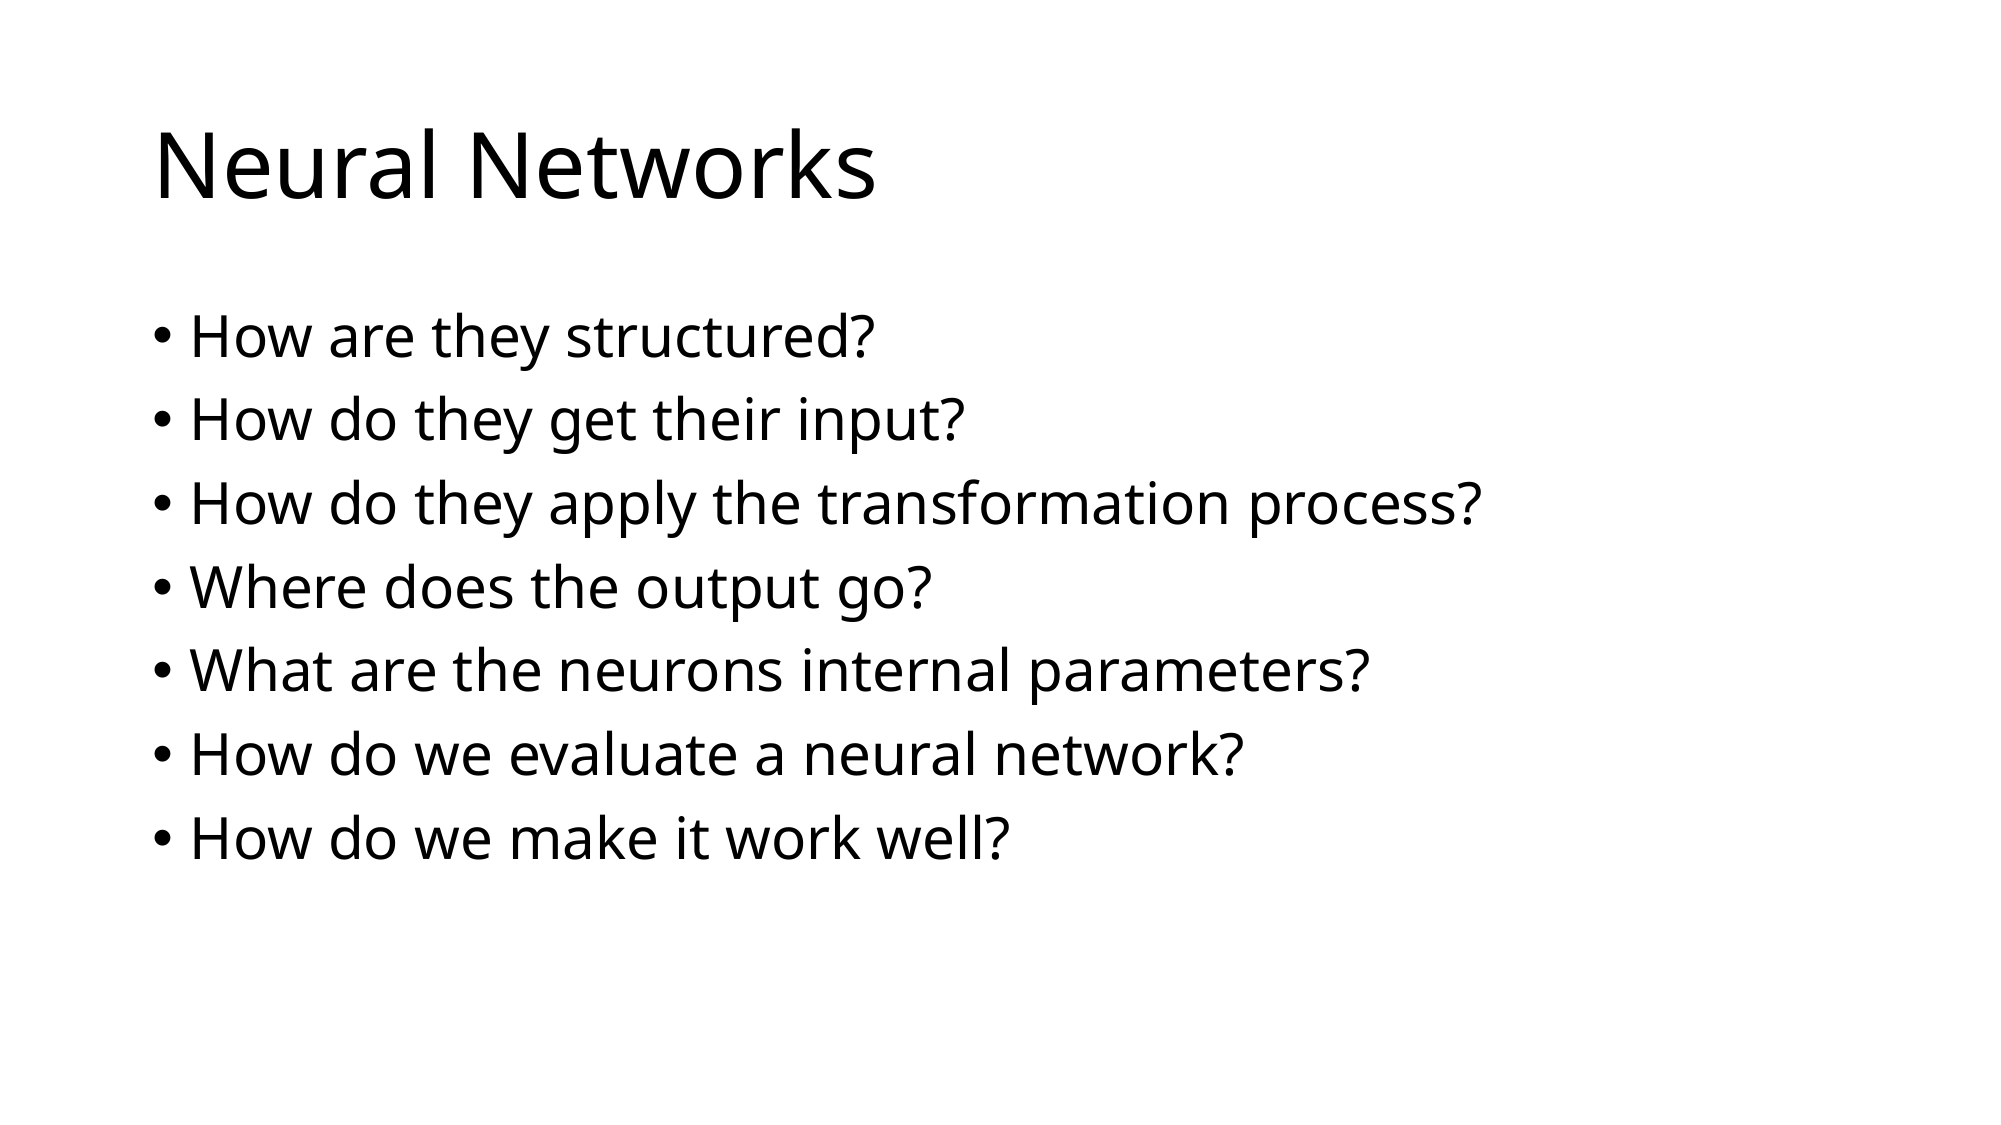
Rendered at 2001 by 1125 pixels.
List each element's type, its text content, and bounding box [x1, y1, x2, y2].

list How are they structured? How do they get their input? How do they apply the transformation process? Where does the output go? What are the neurons internal parameters? How do we evaluate a neural network? How do we make it work well? [137, 299, 1863, 1014]
title Neural Networks [137, 59, 1863, 278]
